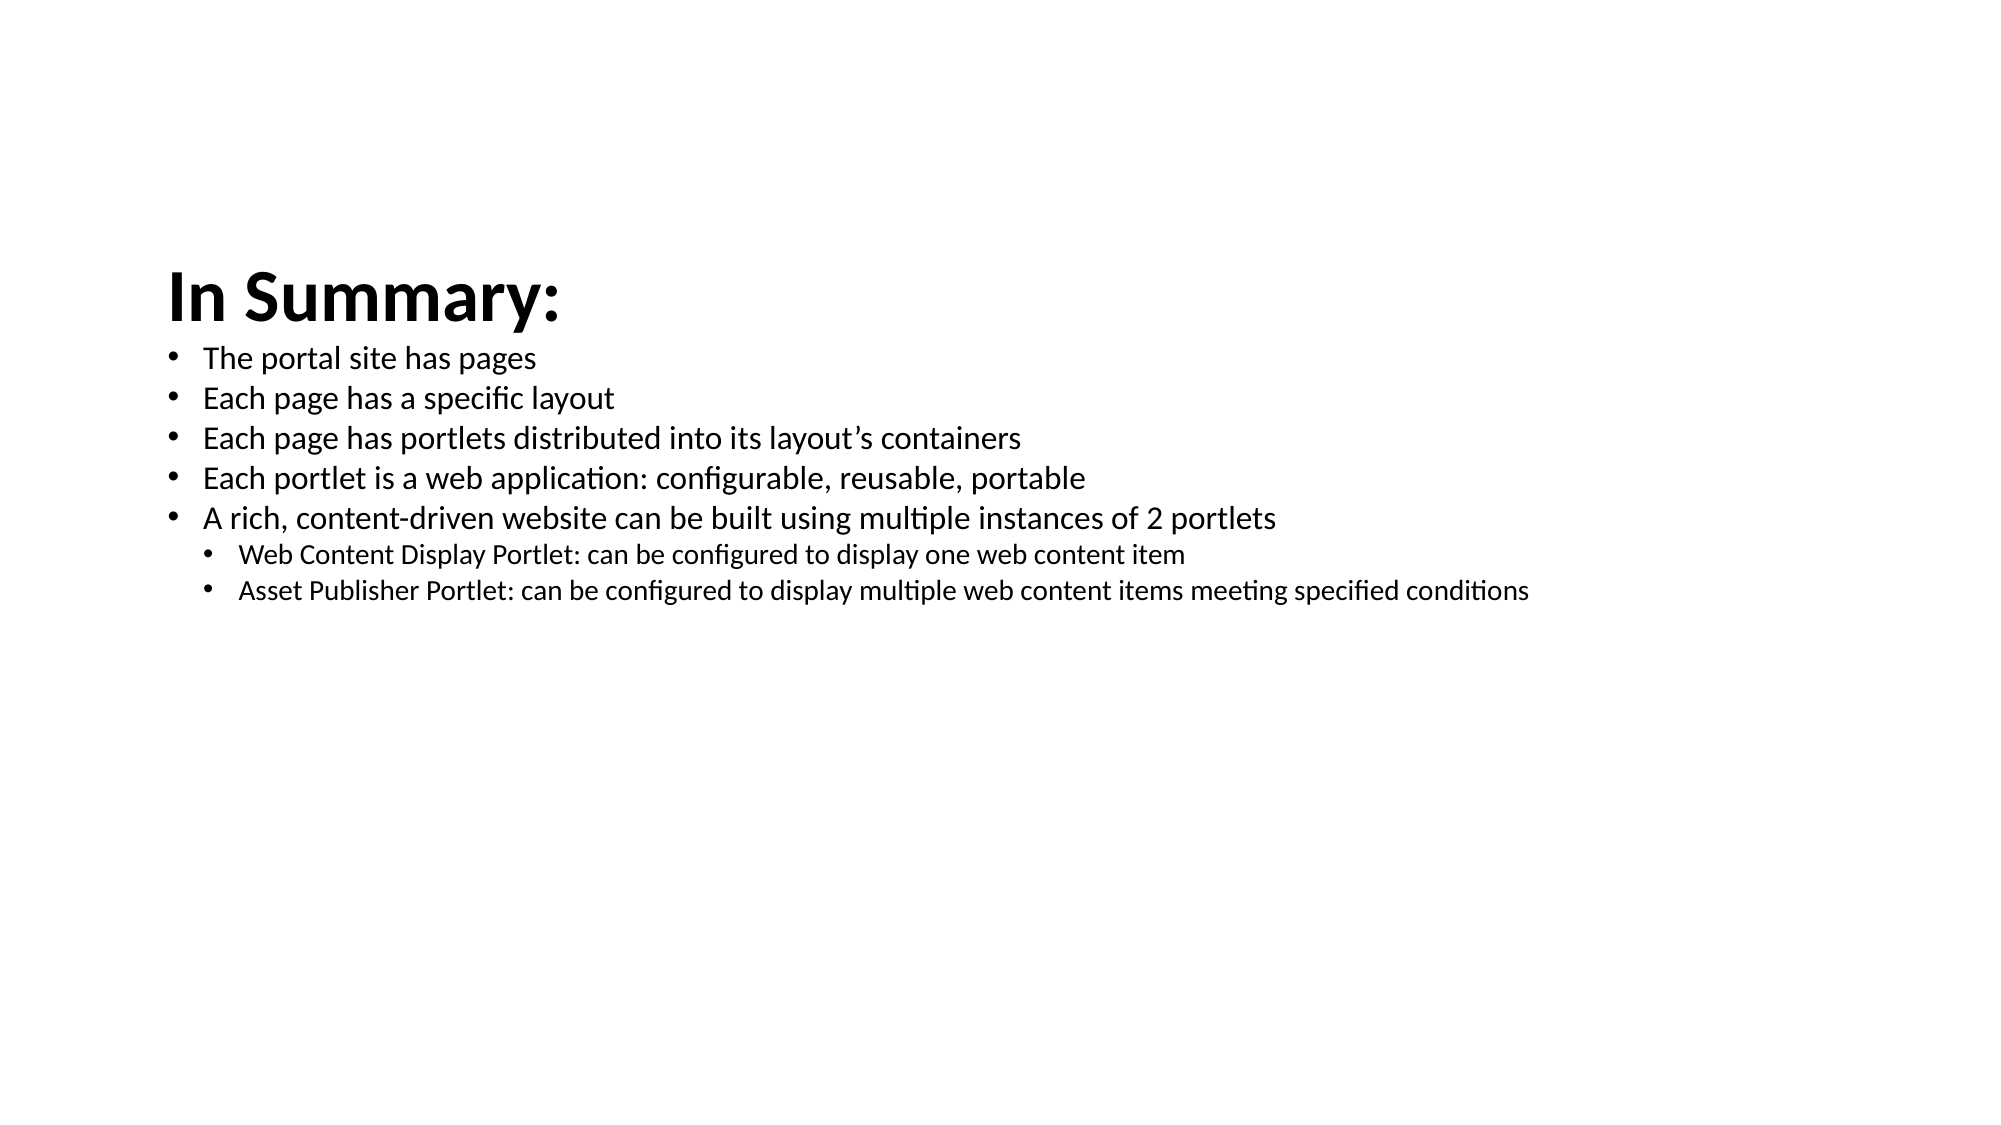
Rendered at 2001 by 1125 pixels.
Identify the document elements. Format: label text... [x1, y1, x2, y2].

text_box In Summary: The portal site has pages Each page has a specific layout Each page has portlets distributed into its layout’s containers Each portlet is a web application: configurable, reusable, portable A rich, content-driven website can be built using multiple instances of 2 portlets Web Content Display Portlet: can be configured to display one web content item Asset Publisher Portlet: can be configured to display multiple web content items meeting specified conditions [152, 238, 1963, 948]
